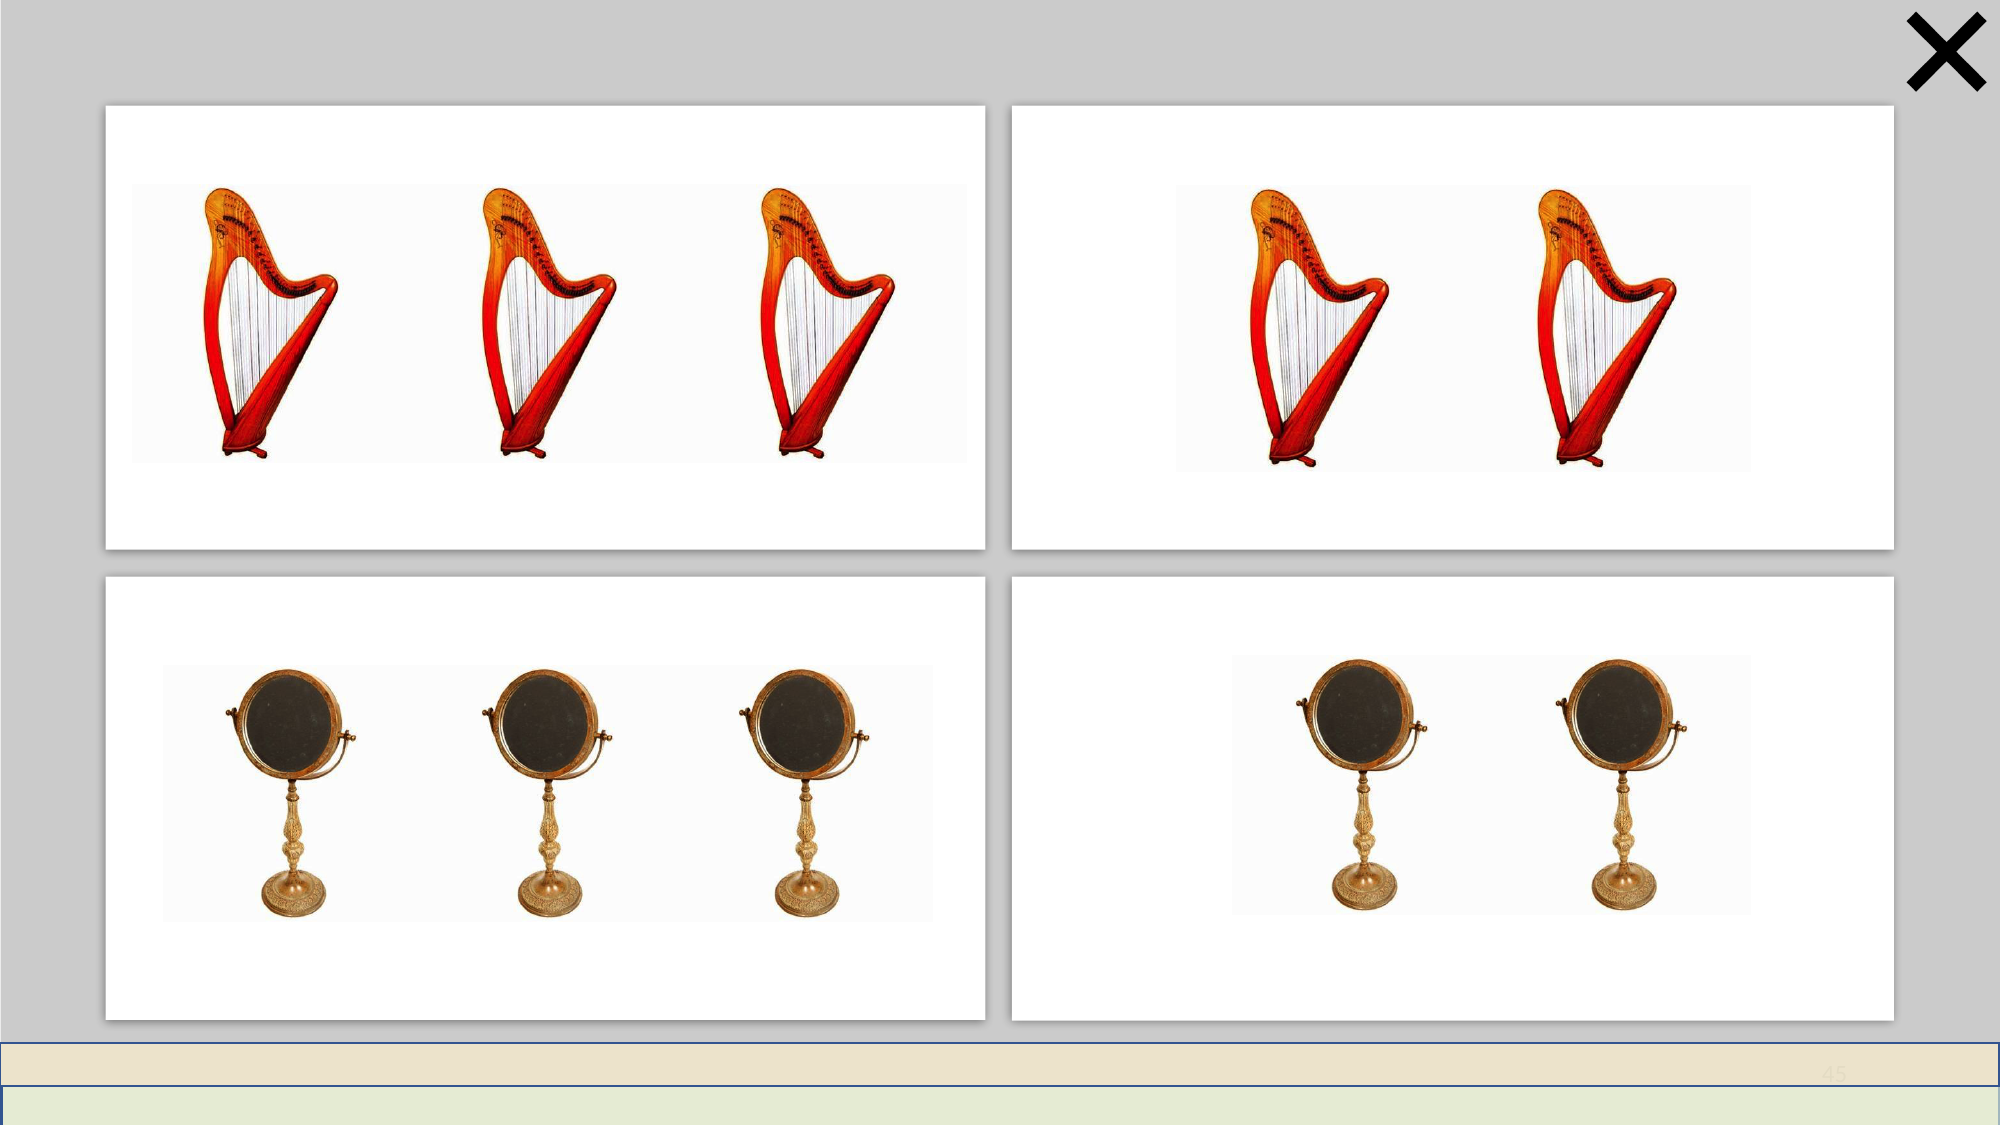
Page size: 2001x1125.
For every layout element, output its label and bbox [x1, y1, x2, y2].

text_box [104, 104, 986, 551]
picture [163, 665, 934, 923]
picture [1232, 655, 1751, 915]
text_box [1011, 576, 1895, 1022]
picture [132, 184, 967, 463]
text_box [104, 576, 986, 1021]
text_box [1011, 104, 1895, 551]
text_box [0, 1042, 2000, 1085]
text_box [0, 1085, 2000, 1125]
picture [1892, 0, 2000, 106]
picture [1176, 185, 1751, 473]
text_box [0, 0, 2000, 1042]
